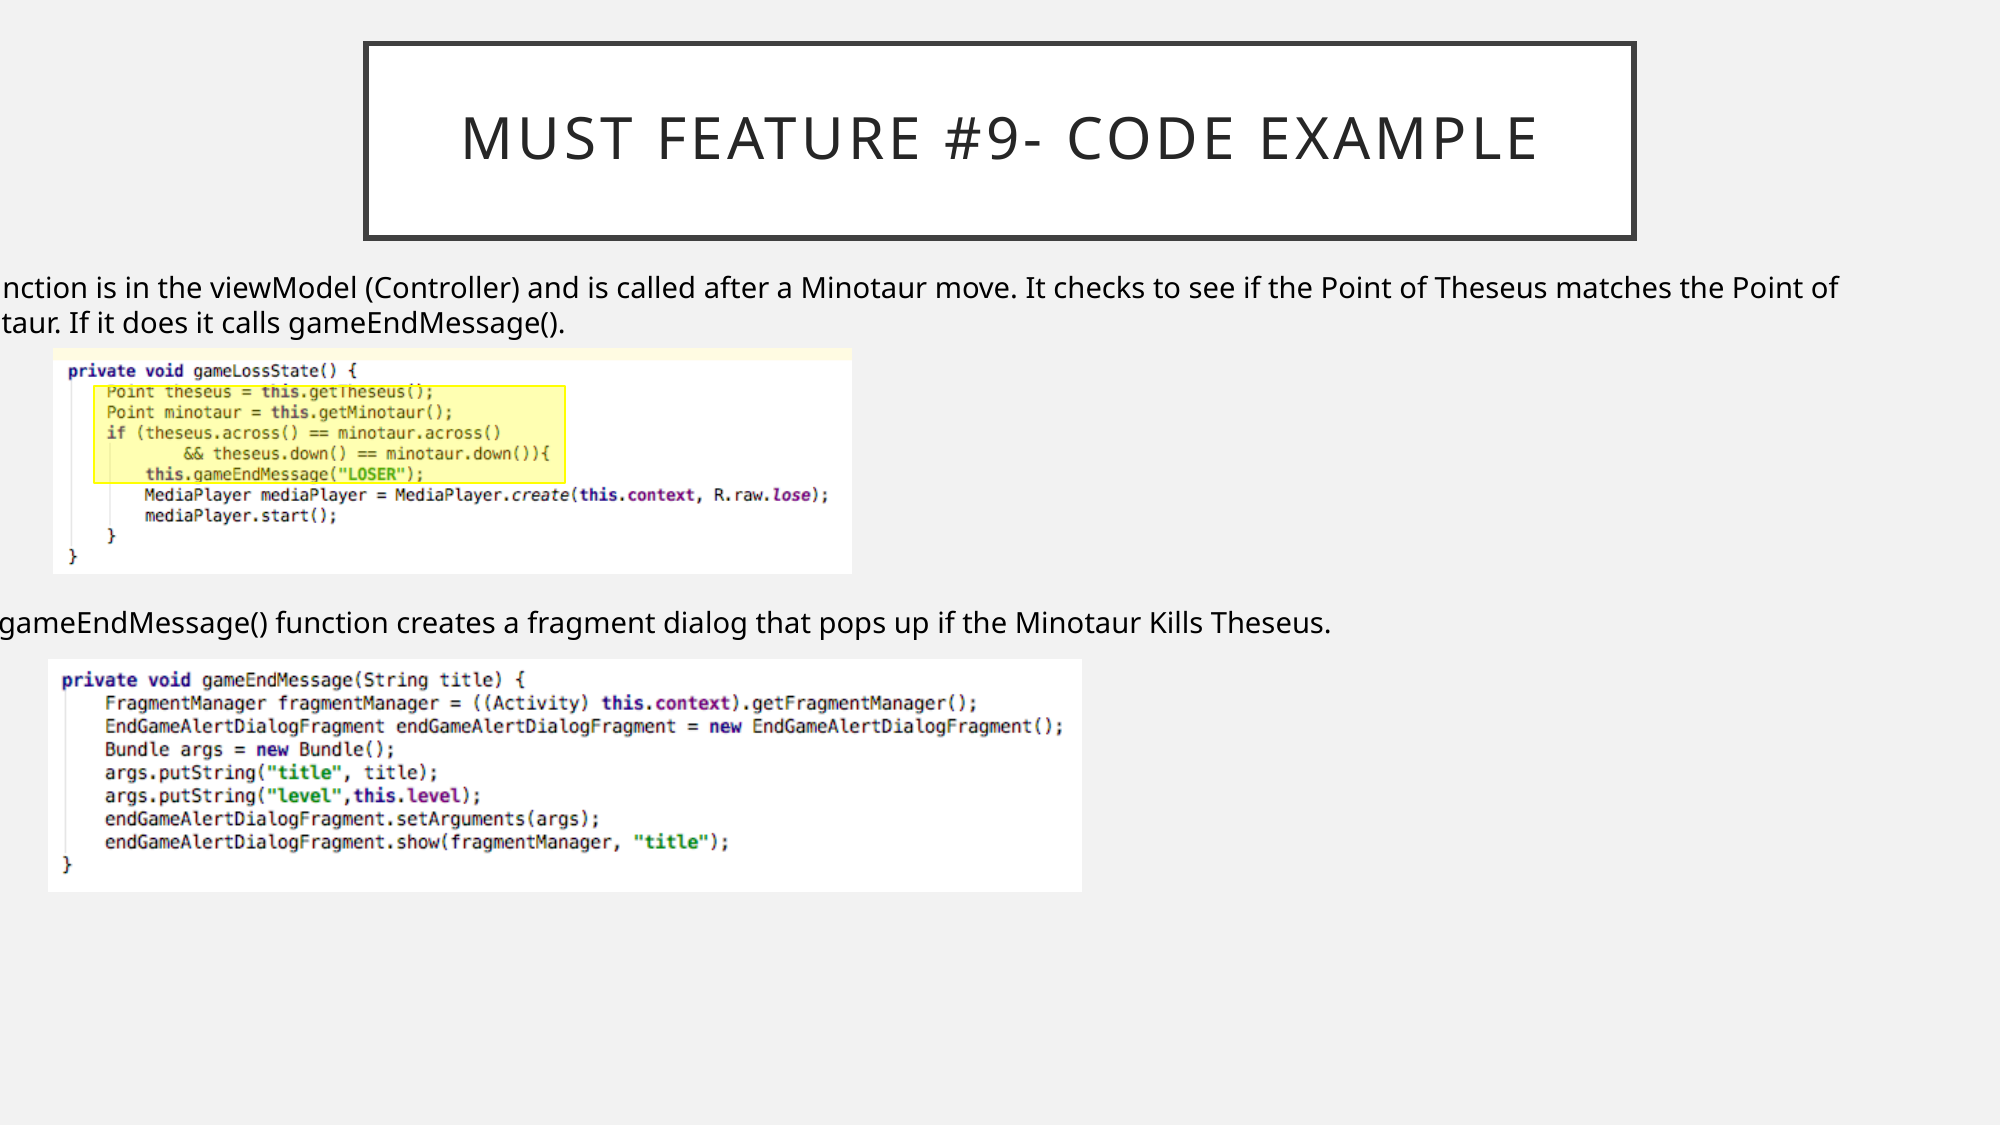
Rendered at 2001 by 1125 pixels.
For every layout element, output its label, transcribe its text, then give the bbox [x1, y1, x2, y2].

picture [53, 348, 852, 574]
title Must Feature #9- code example [363, 41, 1637, 241]
text_box 1. This function is in the viewModel (Controller) and is called after a Minotaur move. It checks to see if the Point of Theseus matches the Point of the Minotaur. If it does it calls gameEndMessage(). [0, 262, 1968, 347]
picture [48, 659, 1082, 892]
text_box 2. The gameEndMessage() function creates a fragment dialog that pops up if the Minotaur Kills Theseus. [0, 596, 1461, 647]
